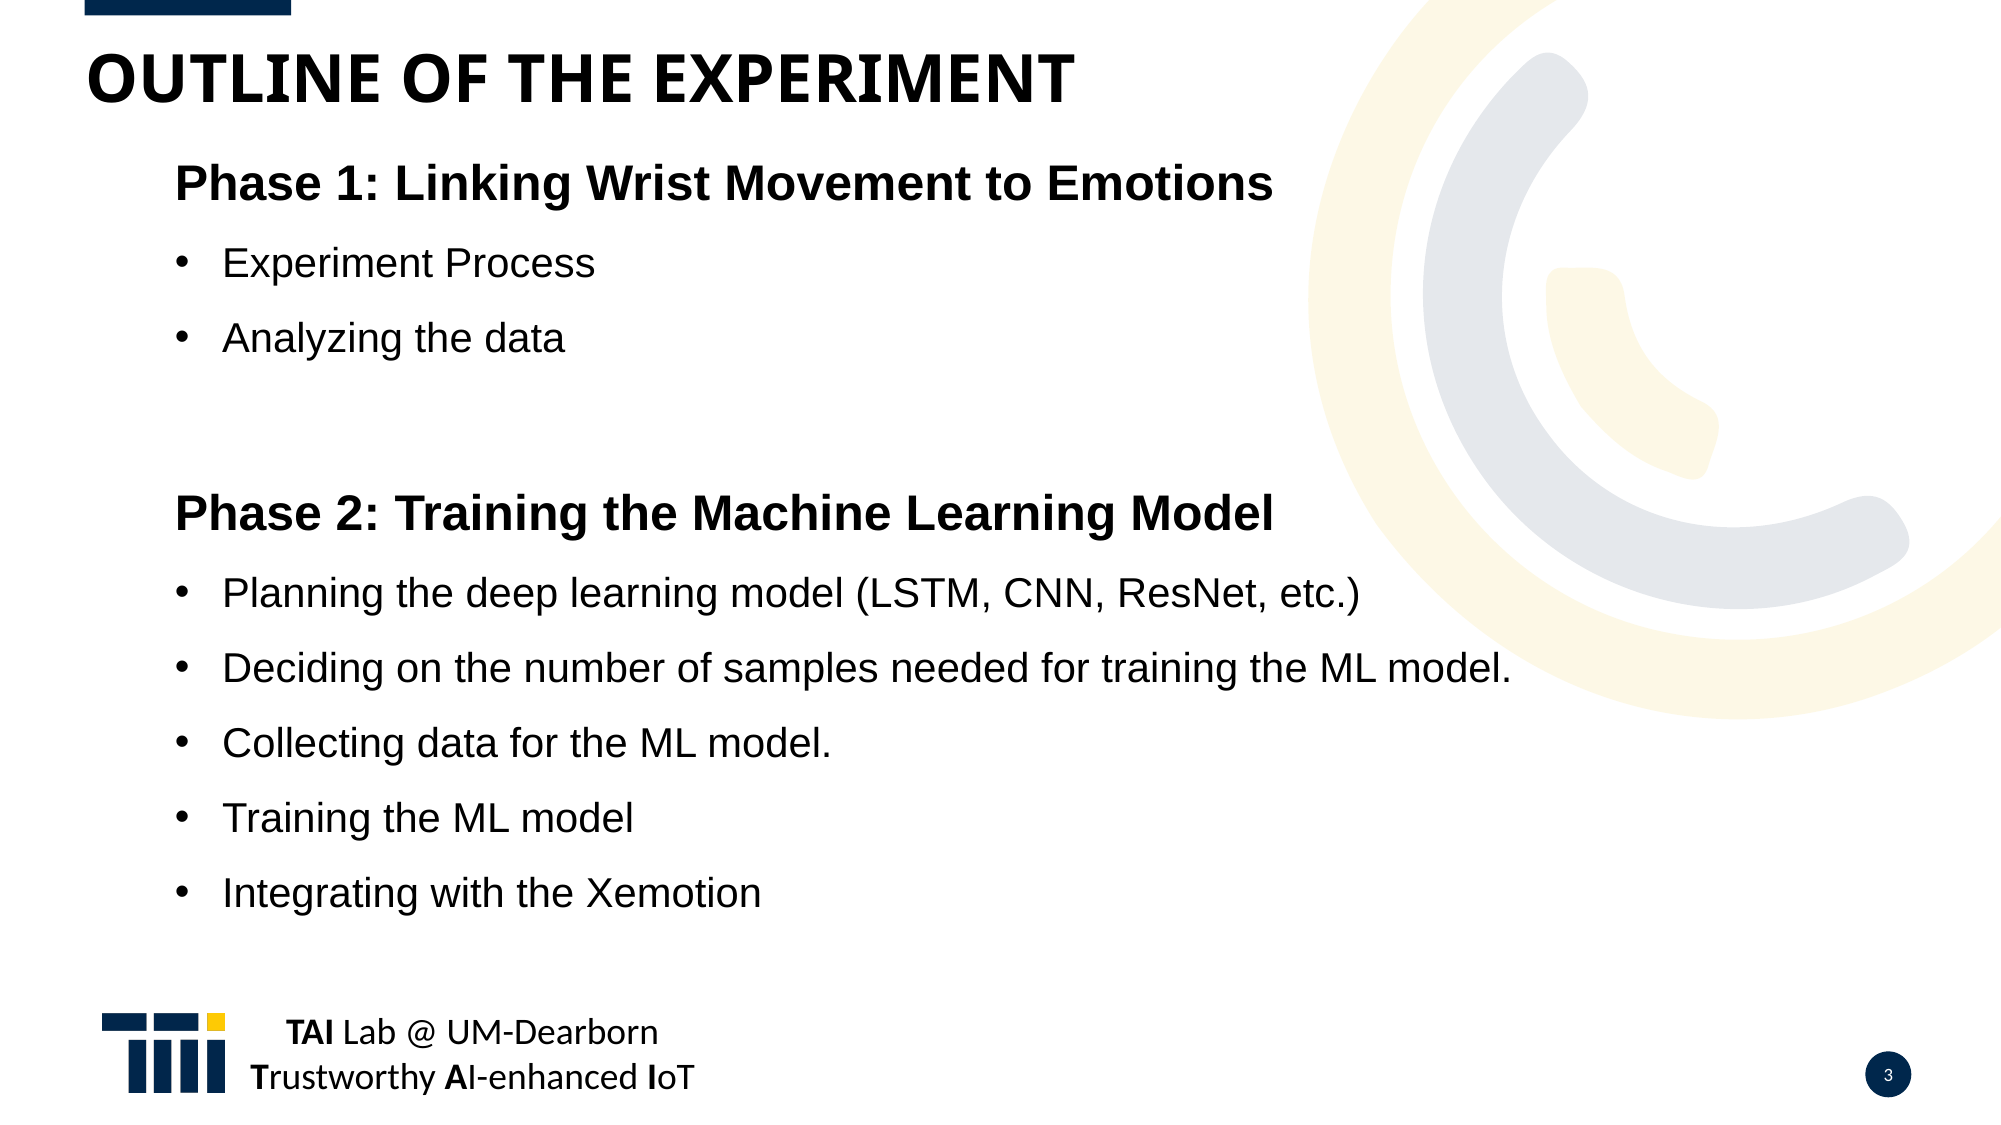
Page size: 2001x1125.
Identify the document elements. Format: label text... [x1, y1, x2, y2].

text_box Phase 1: Linking Wrist Movement to Emotions Experiment Process Analyzing the data Phase 2: Training the Machine Learning Model Planning the deep learning model (LSTM, CNN, ResNet, etc.) Deciding on the number of samples needed for training the ML model. Collecting data for the ML model. Training the ML model Integrating with the Xemotion [85, 113, 1823, 923]
picture [102, 1013, 225, 1093]
slide_number 3 [1864, 1059, 1913, 1090]
text_box Outline of the Experiment [85, 0, 1915, 118]
